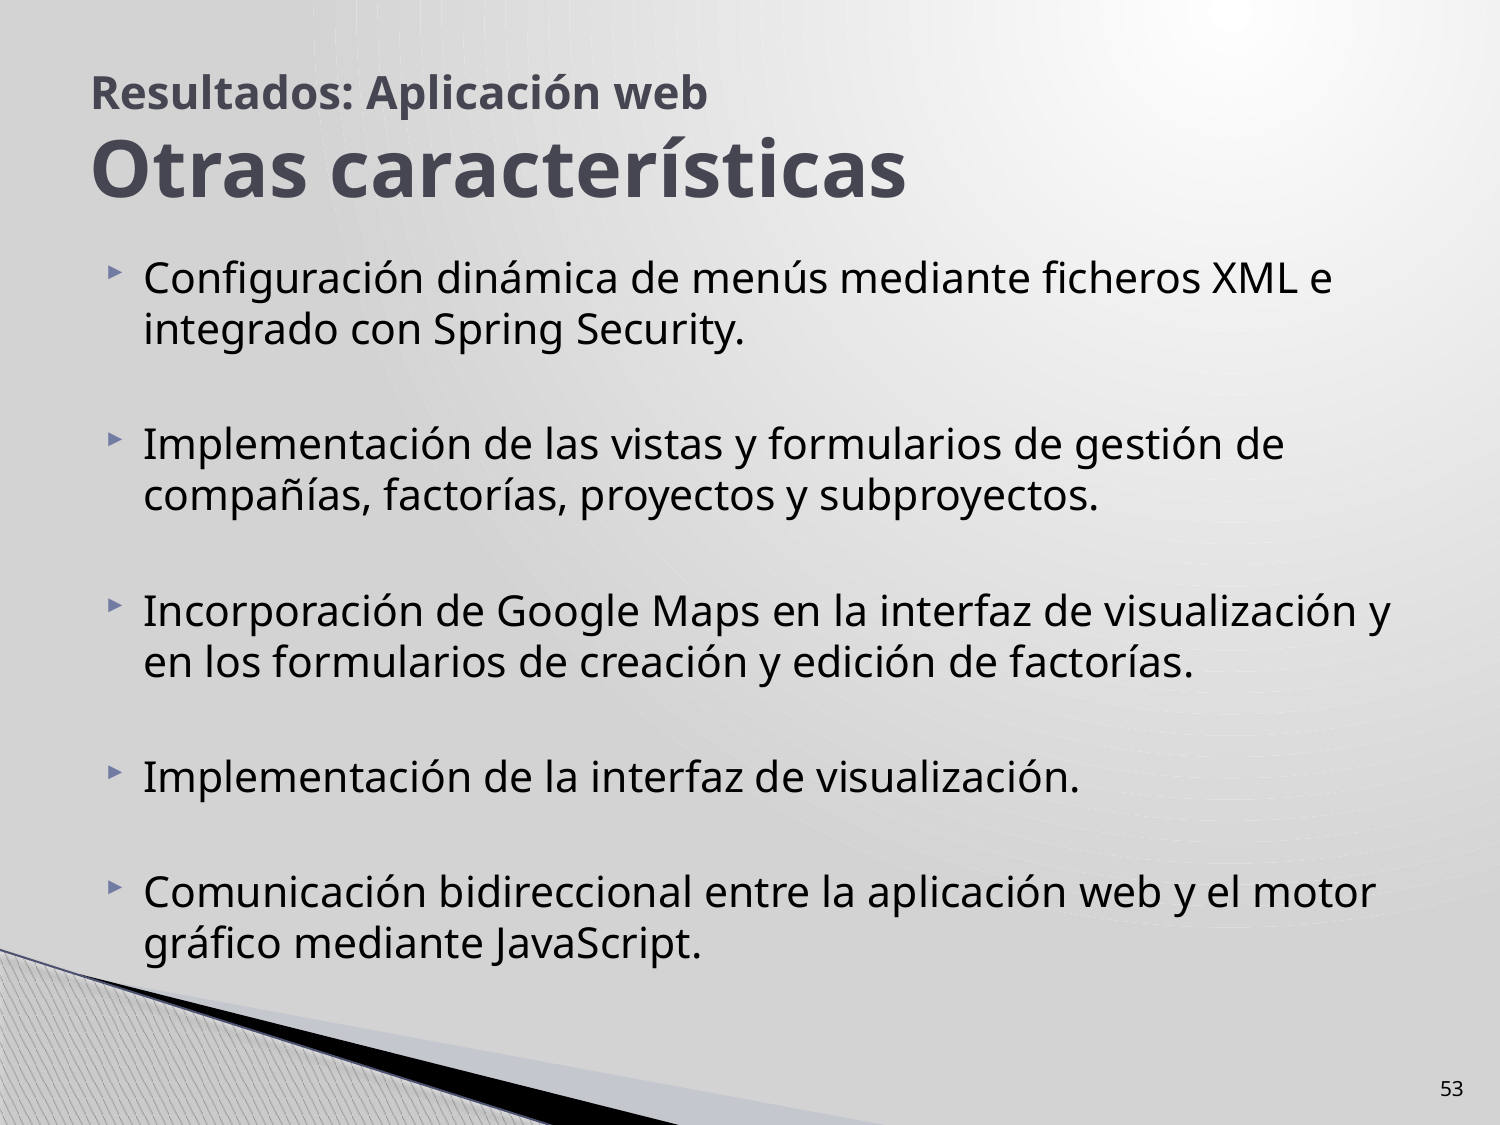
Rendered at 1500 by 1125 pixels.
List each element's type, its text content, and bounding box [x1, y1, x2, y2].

title Resultados: Aplicación web Otras características [75, 45, 1425, 233]
list Configuración dinámica de menús mediante ficheros XML e integrado con Spring Security. Implementación de las vistas y formularios de gestión de compañías, factorías, proyectos y subproyectos. Incorporación de Google Maps en la interfaz de visualización y en los formularios de creación y edición de factorías. Implementación de la interfaz de visualización. Comunicación bidireccional entre la aplicación web y el motor gráfico mediante JavaScript. [75, 243, 1425, 986]
slide_number 53 [1418, 1051, 1479, 1112]
